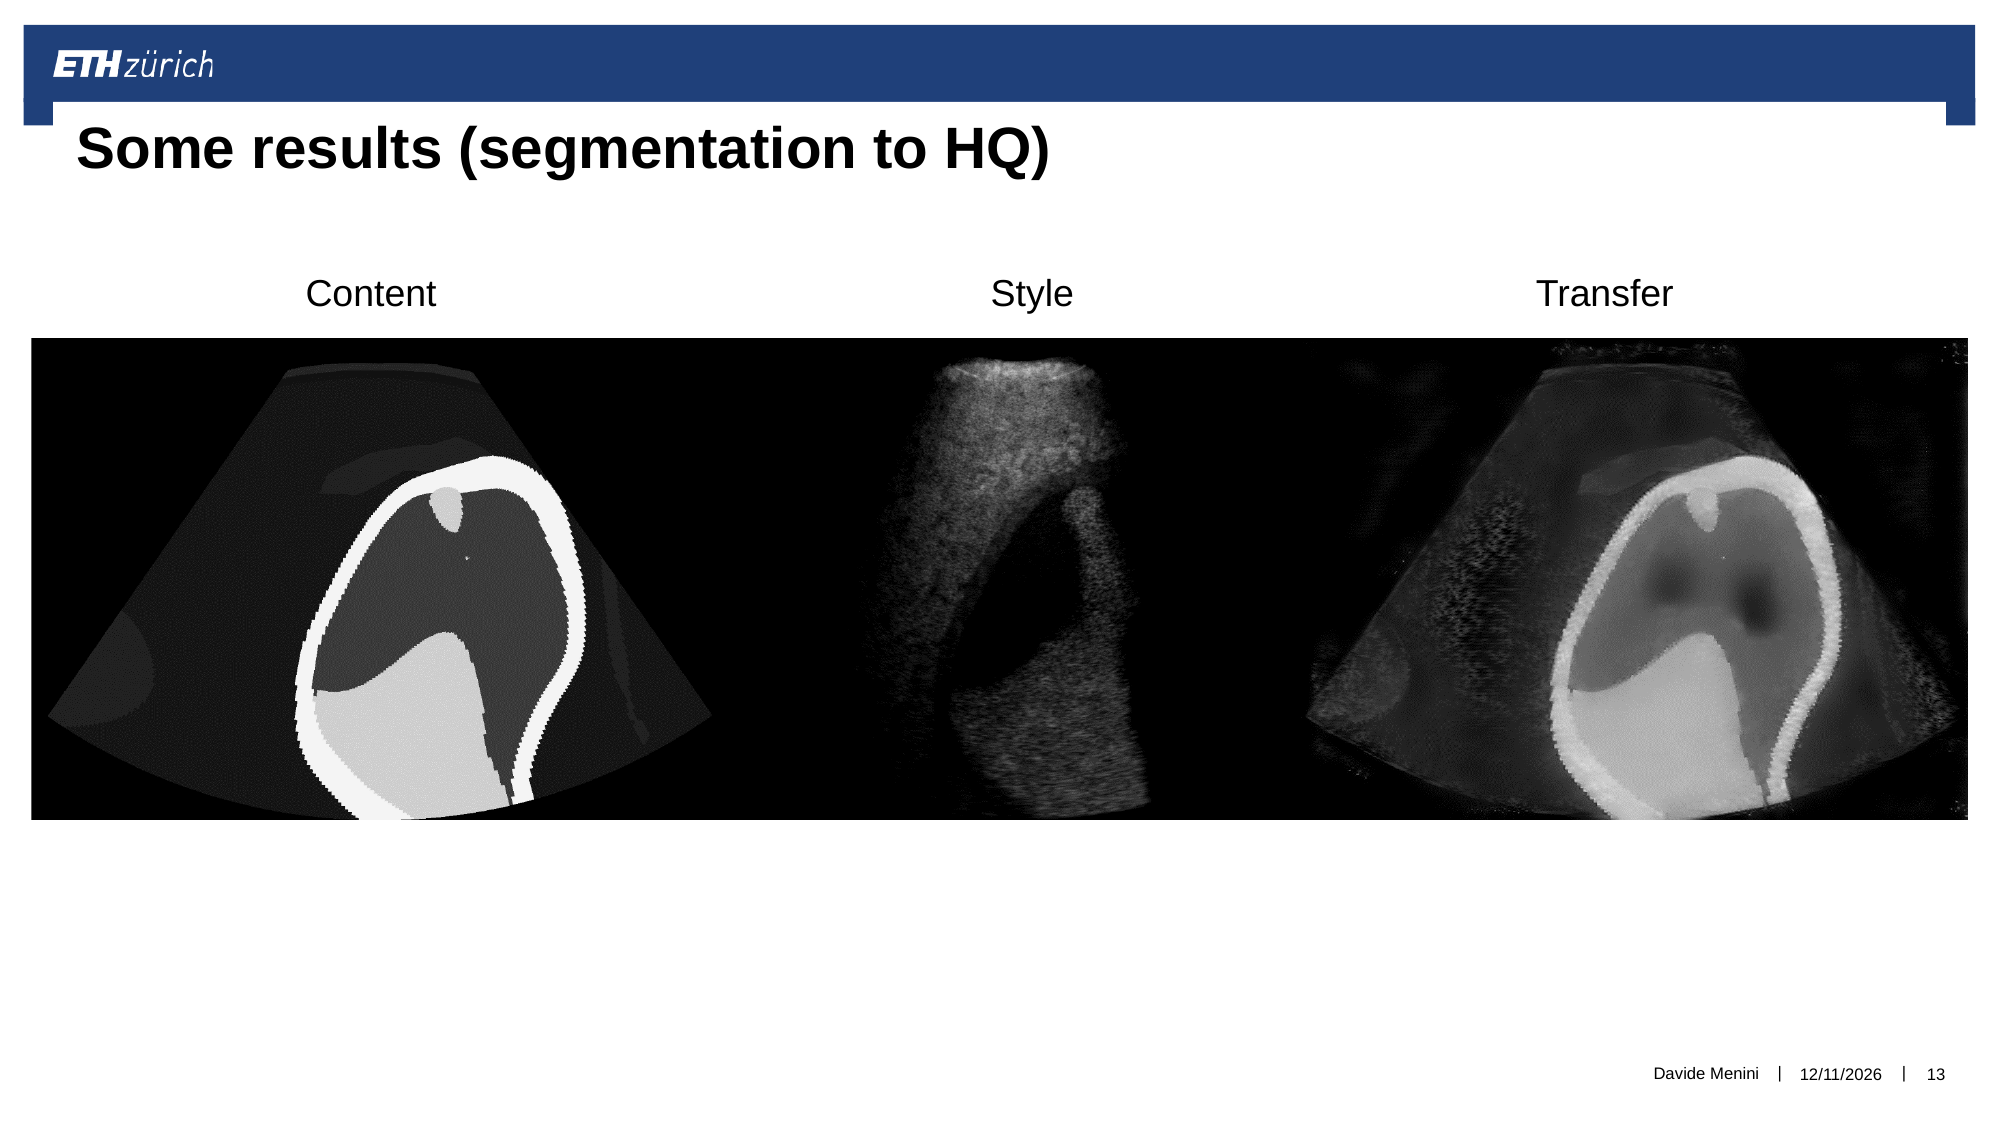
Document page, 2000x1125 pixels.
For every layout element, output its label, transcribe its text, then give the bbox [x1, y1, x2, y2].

text_box Transfer [1521, 261, 1730, 321]
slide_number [1790, 1034, 1892, 1112]
footer Davide Menini [999, 1034, 1760, 1111]
slide_number 13 [1906, 1034, 1966, 1112]
text_box Content [290, 261, 457, 321]
picture [30, 338, 1968, 820]
text_box Style [975, 261, 1142, 321]
title Some results (segmentation to HQ) [53, 101, 1946, 262]
